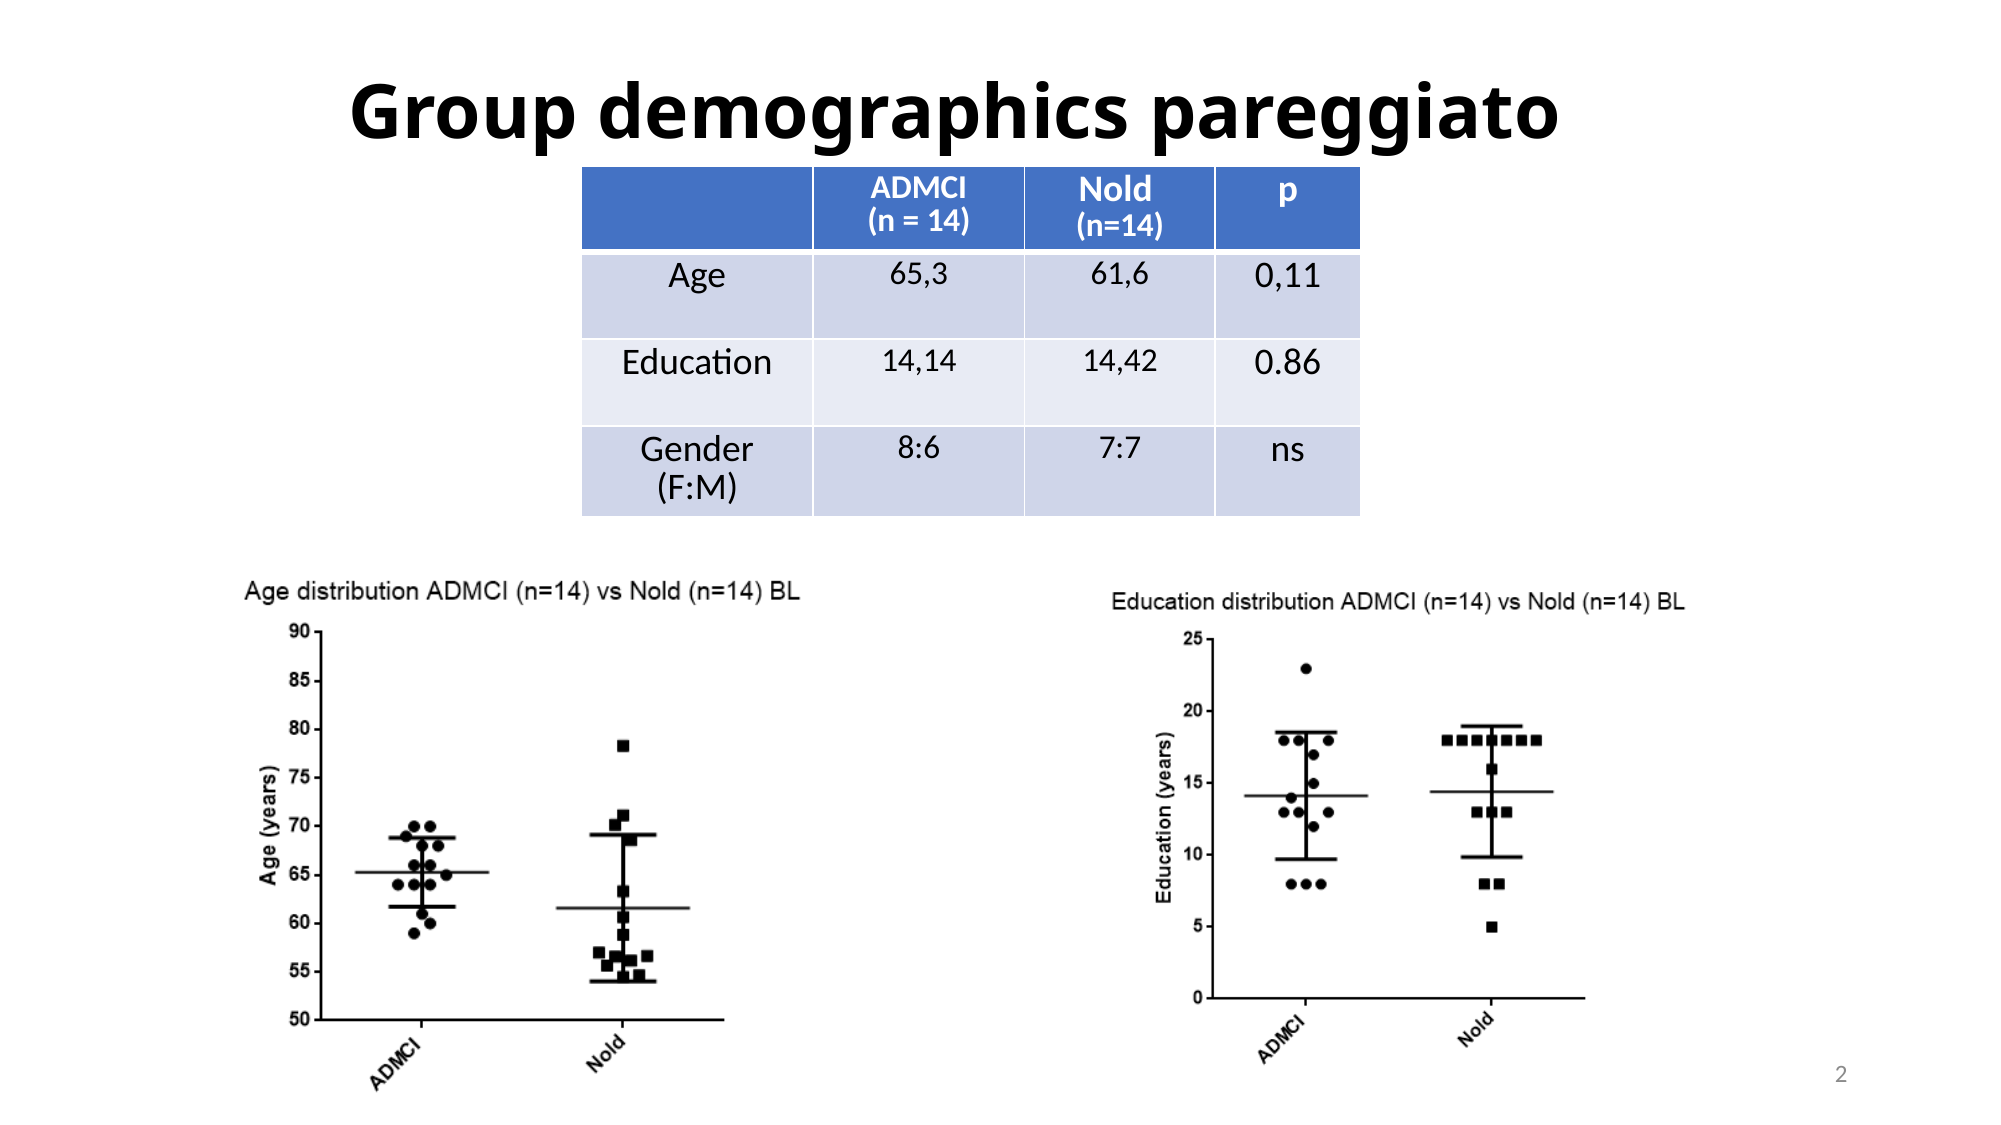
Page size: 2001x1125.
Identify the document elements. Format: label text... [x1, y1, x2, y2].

text_box Group demographics pareggiato [226, 62, 1683, 166]
table_header p [1216, 167, 1360, 249]
table_cell 7:7 [1025, 427, 1214, 516]
table_cell Age [582, 255, 812, 338]
table_cell 61,6 [1025, 255, 1214, 338]
table_cell 8:6 [814, 427, 1024, 516]
table_cell 14,42 [1025, 340, 1214, 425]
table_cell 0.86 [1216, 340, 1360, 425]
picture [226, 557, 825, 1103]
table_header [582, 167, 812, 249]
table_header ADMCI (n = 14) [814, 167, 1024, 249]
table_cell 65,3 [814, 255, 1024, 338]
table_cell Education [582, 340, 812, 425]
table_cell ns [1216, 427, 1360, 516]
slide_number 2 [1412, 1042, 1863, 1103]
picture [1094, 570, 1703, 1090]
table_header Nold (n=14) [1025, 167, 1214, 249]
table_cell 0,11 [1216, 255, 1360, 338]
table_cell Gender (F:M) [582, 427, 812, 516]
table_cell 14,14 [814, 340, 1024, 425]
